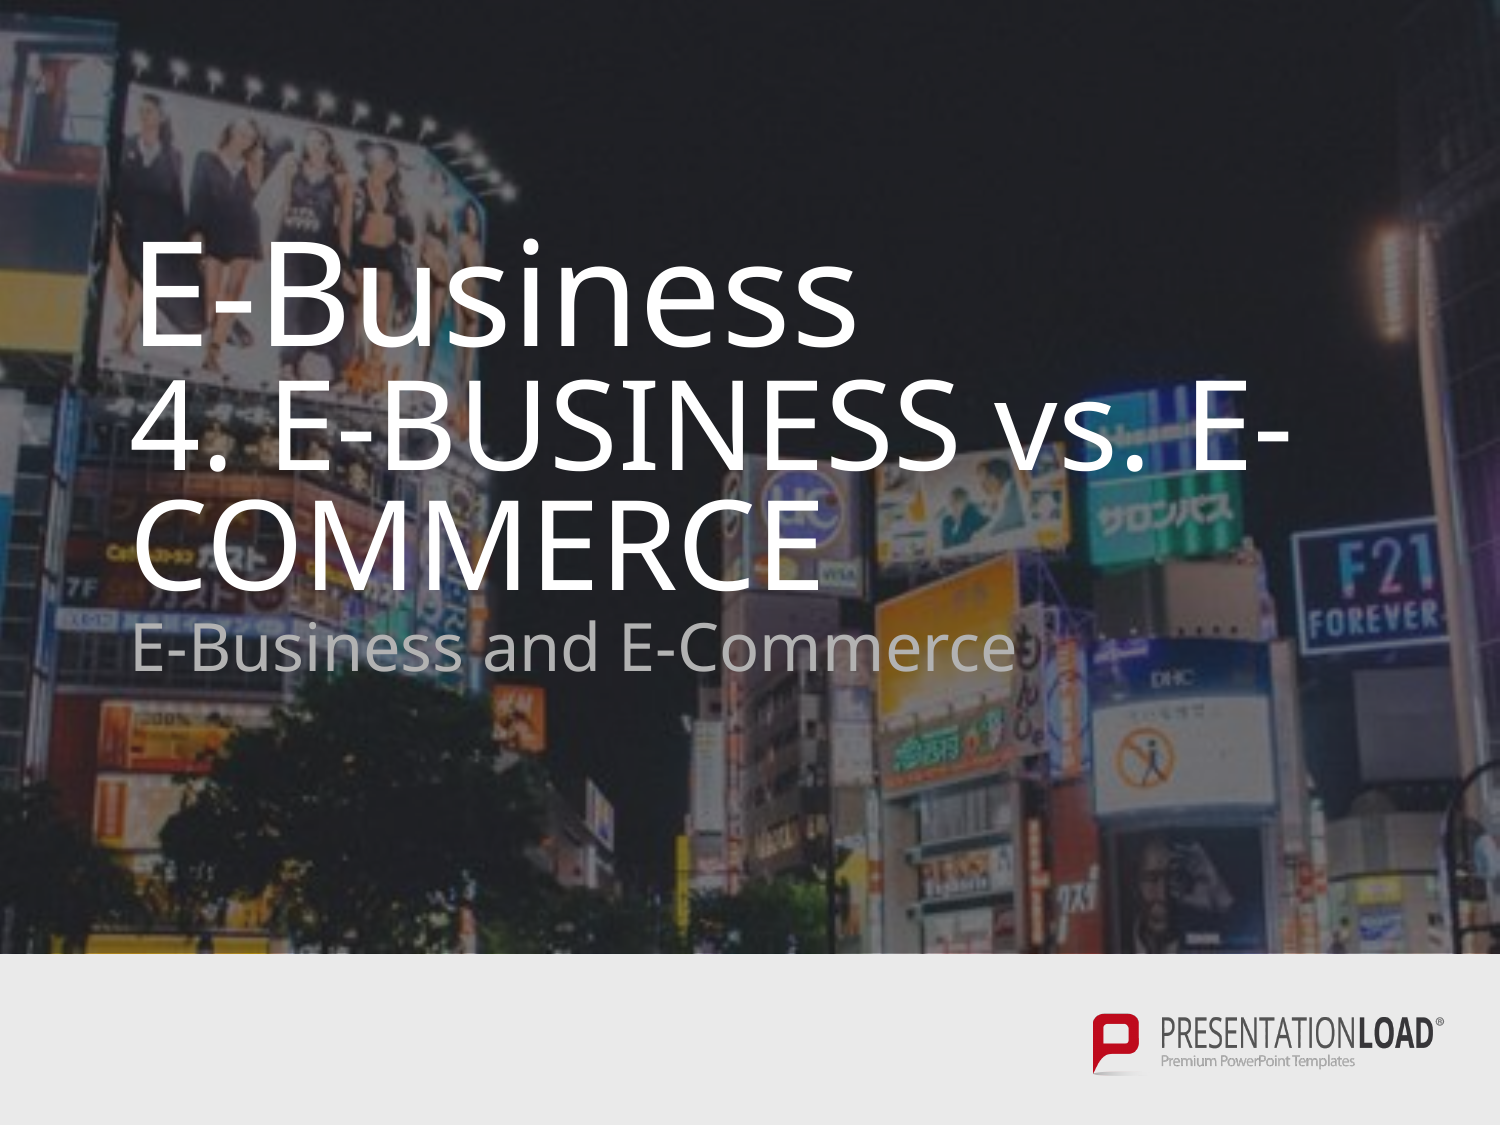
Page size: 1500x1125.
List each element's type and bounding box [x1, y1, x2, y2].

picture [1093, 1011, 1445, 1076]
picture [0, 0, 1500, 954]
